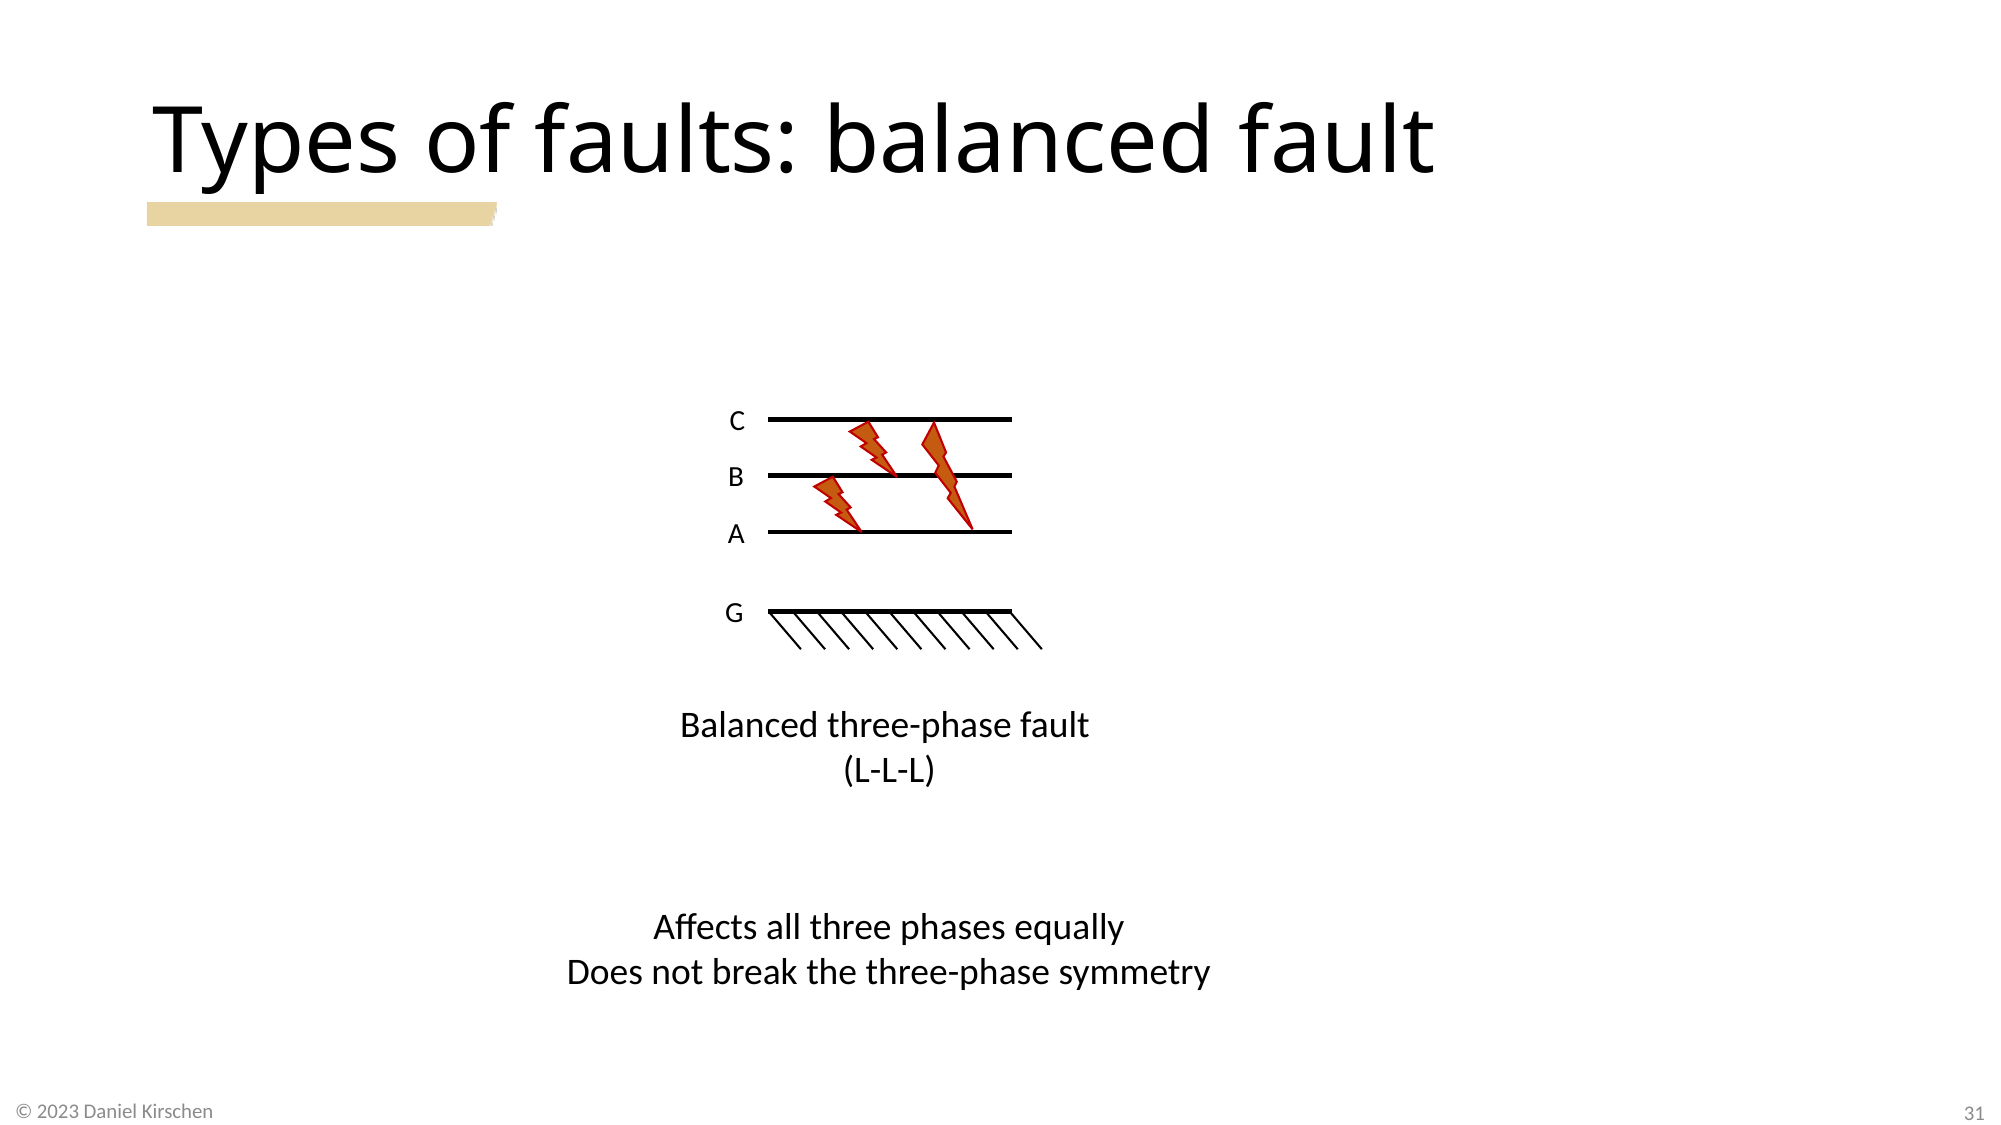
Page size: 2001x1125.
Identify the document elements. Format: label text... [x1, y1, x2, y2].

text_box Balanced three-phase fault (L-L-L) [616, 692, 1162, 798]
text_box Affects all three phases equally Does not break the three-phase symmetry [551, 894, 1227, 1000]
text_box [709, 393, 1042, 650]
slide_number © 2023 Daniel Kirschen [0, 1094, 546, 1125]
title Types of faults: balanced fault [137, 59, 1863, 226]
slide_number 31 [1550, 1088, 2000, 1125]
